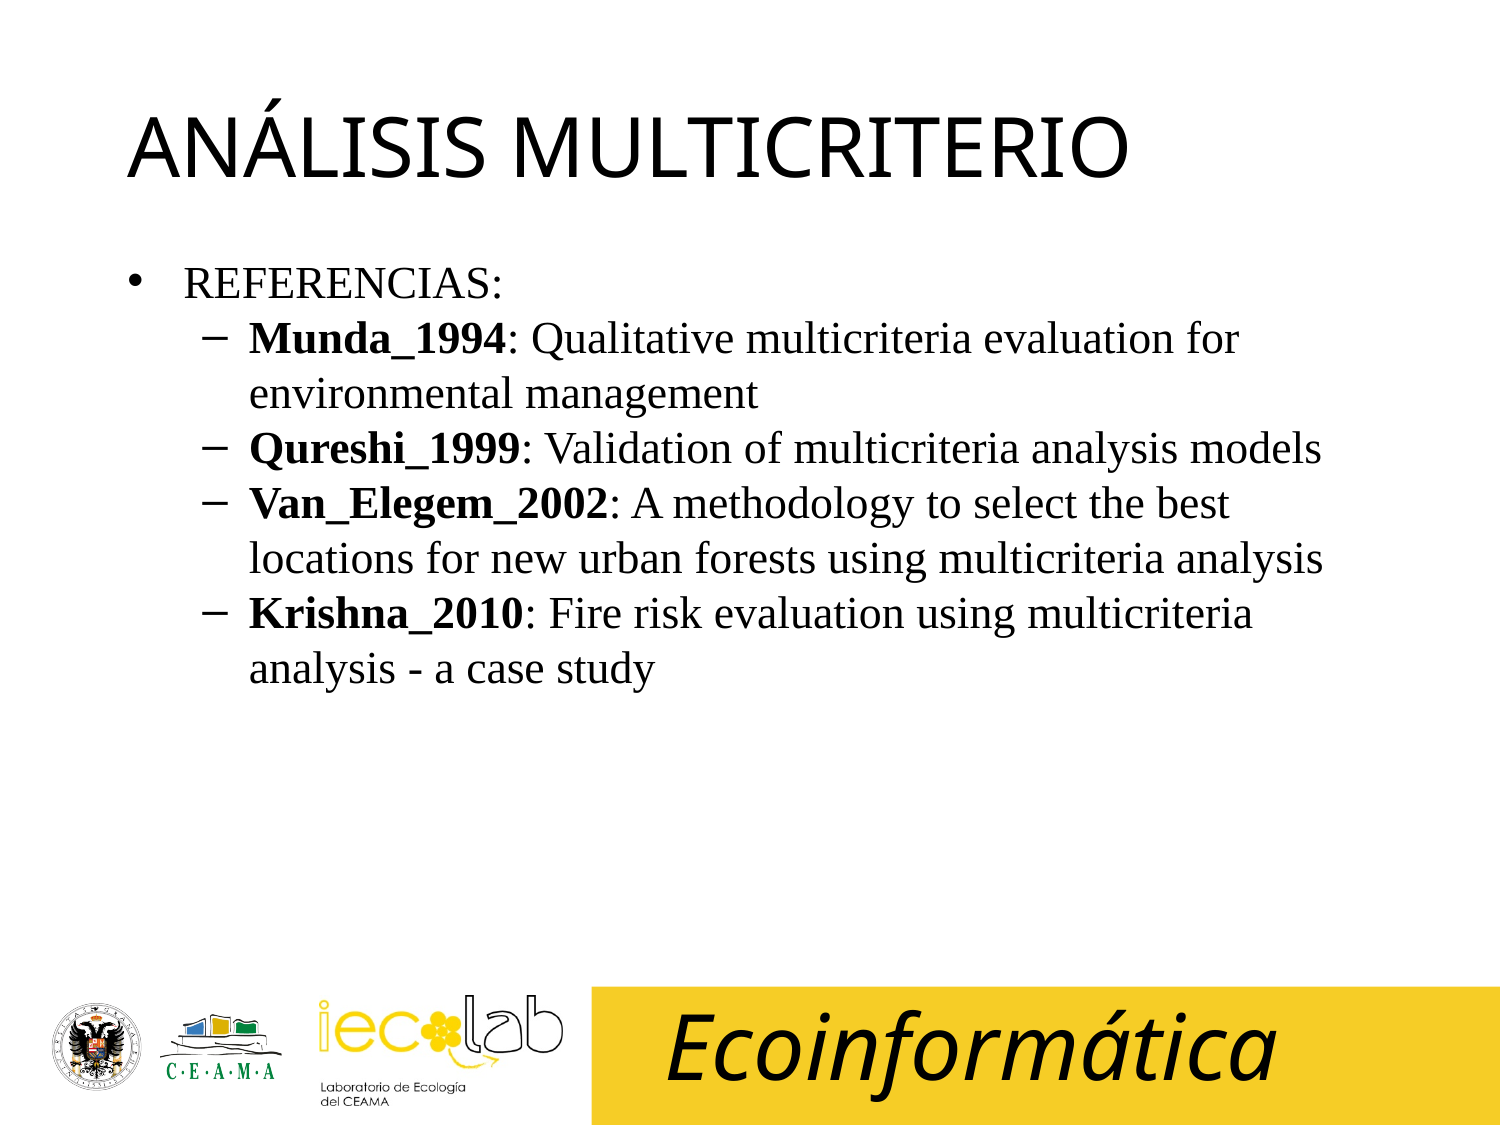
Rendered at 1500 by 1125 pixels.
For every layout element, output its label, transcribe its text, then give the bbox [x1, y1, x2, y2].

text_box [591, 986, 1500, 1125]
picture [47, 1001, 145, 1096]
text_box Ecoinformática [650, 981, 1477, 1107]
text_box ANÁLISIS MULTICRITERIO [112, 68, 1388, 244]
picture [160, 1009, 285, 1087]
picture [319, 995, 564, 1106]
text_box REFERENCIAS: Munda_1994: Qualitative multicriteria evaluation for environmental management Qureshi_1999: Validation of multicriteria analysis models Van_Elegem_2002: A methodology to select the best locations for new urban forests using multicriteria analysis Krishna_2010: Fire risk evaluation using multicriteria analysis - a case study [112, 244, 1388, 955]
